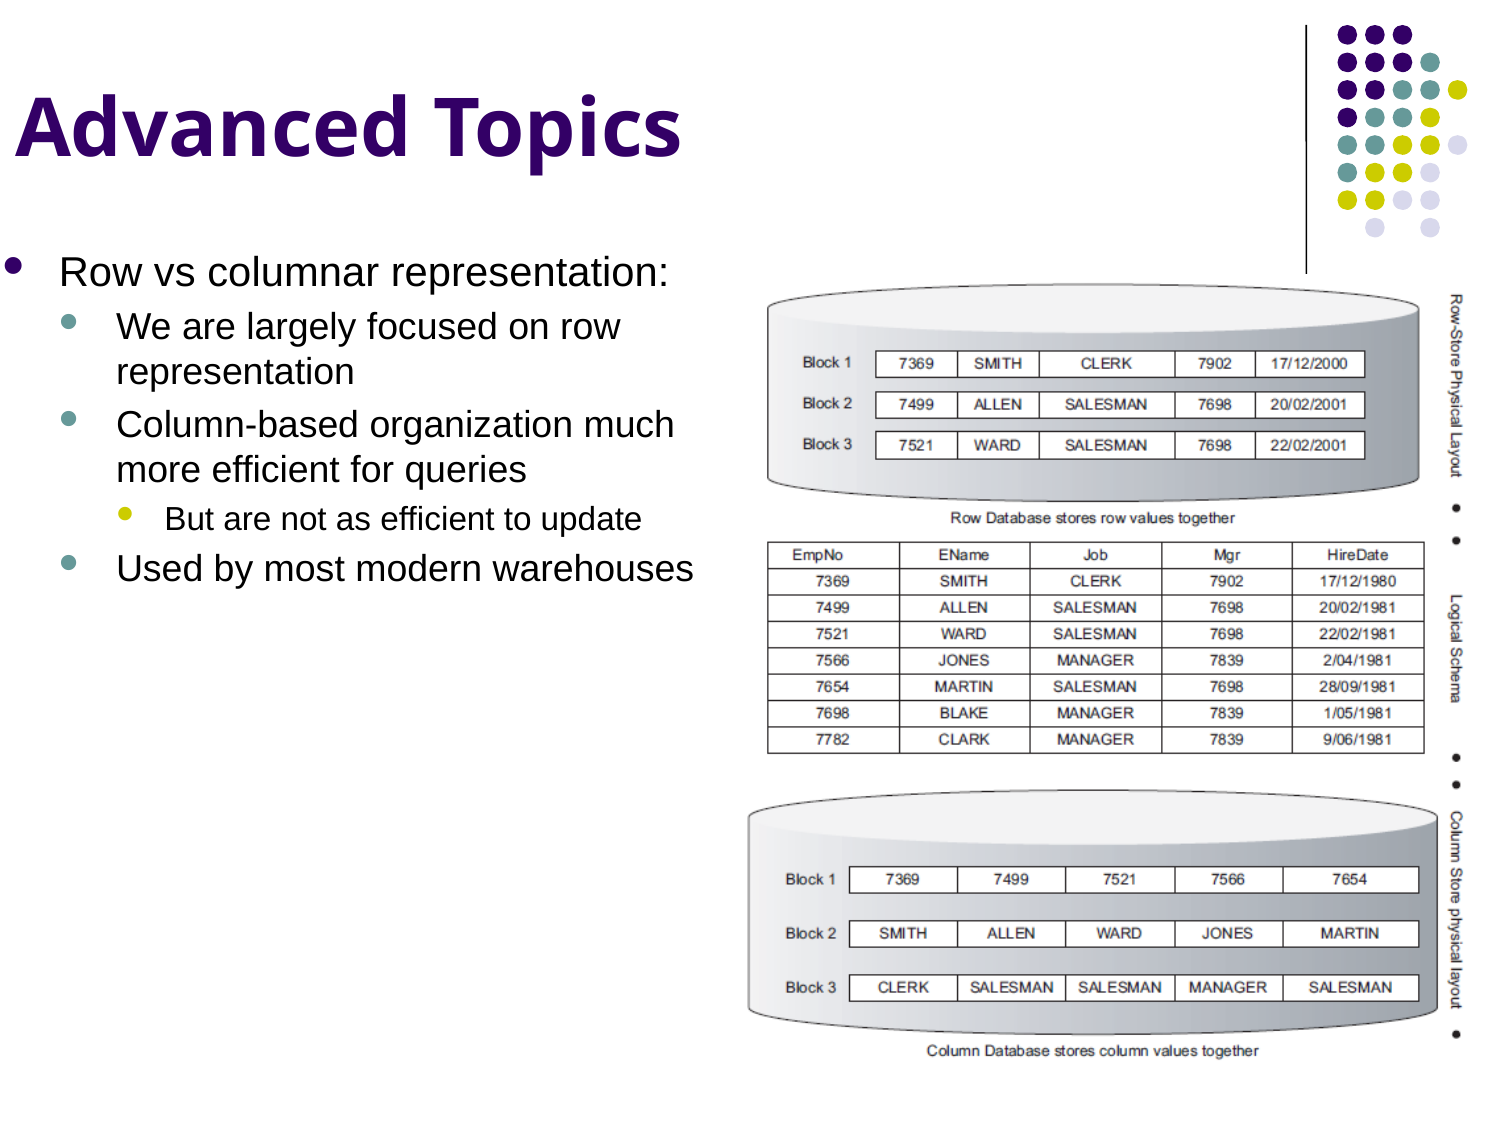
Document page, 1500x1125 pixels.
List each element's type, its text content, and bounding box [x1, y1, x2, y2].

title Advanced Topics [0, 12, 1238, 181]
picture [737, 274, 1500, 1068]
list Row vs columnar representation: We are largely focused on row representation Column-based organization much more efficient for queries But are not as efficient to update Used by most modern warehouses [0, 237, 751, 1001]
